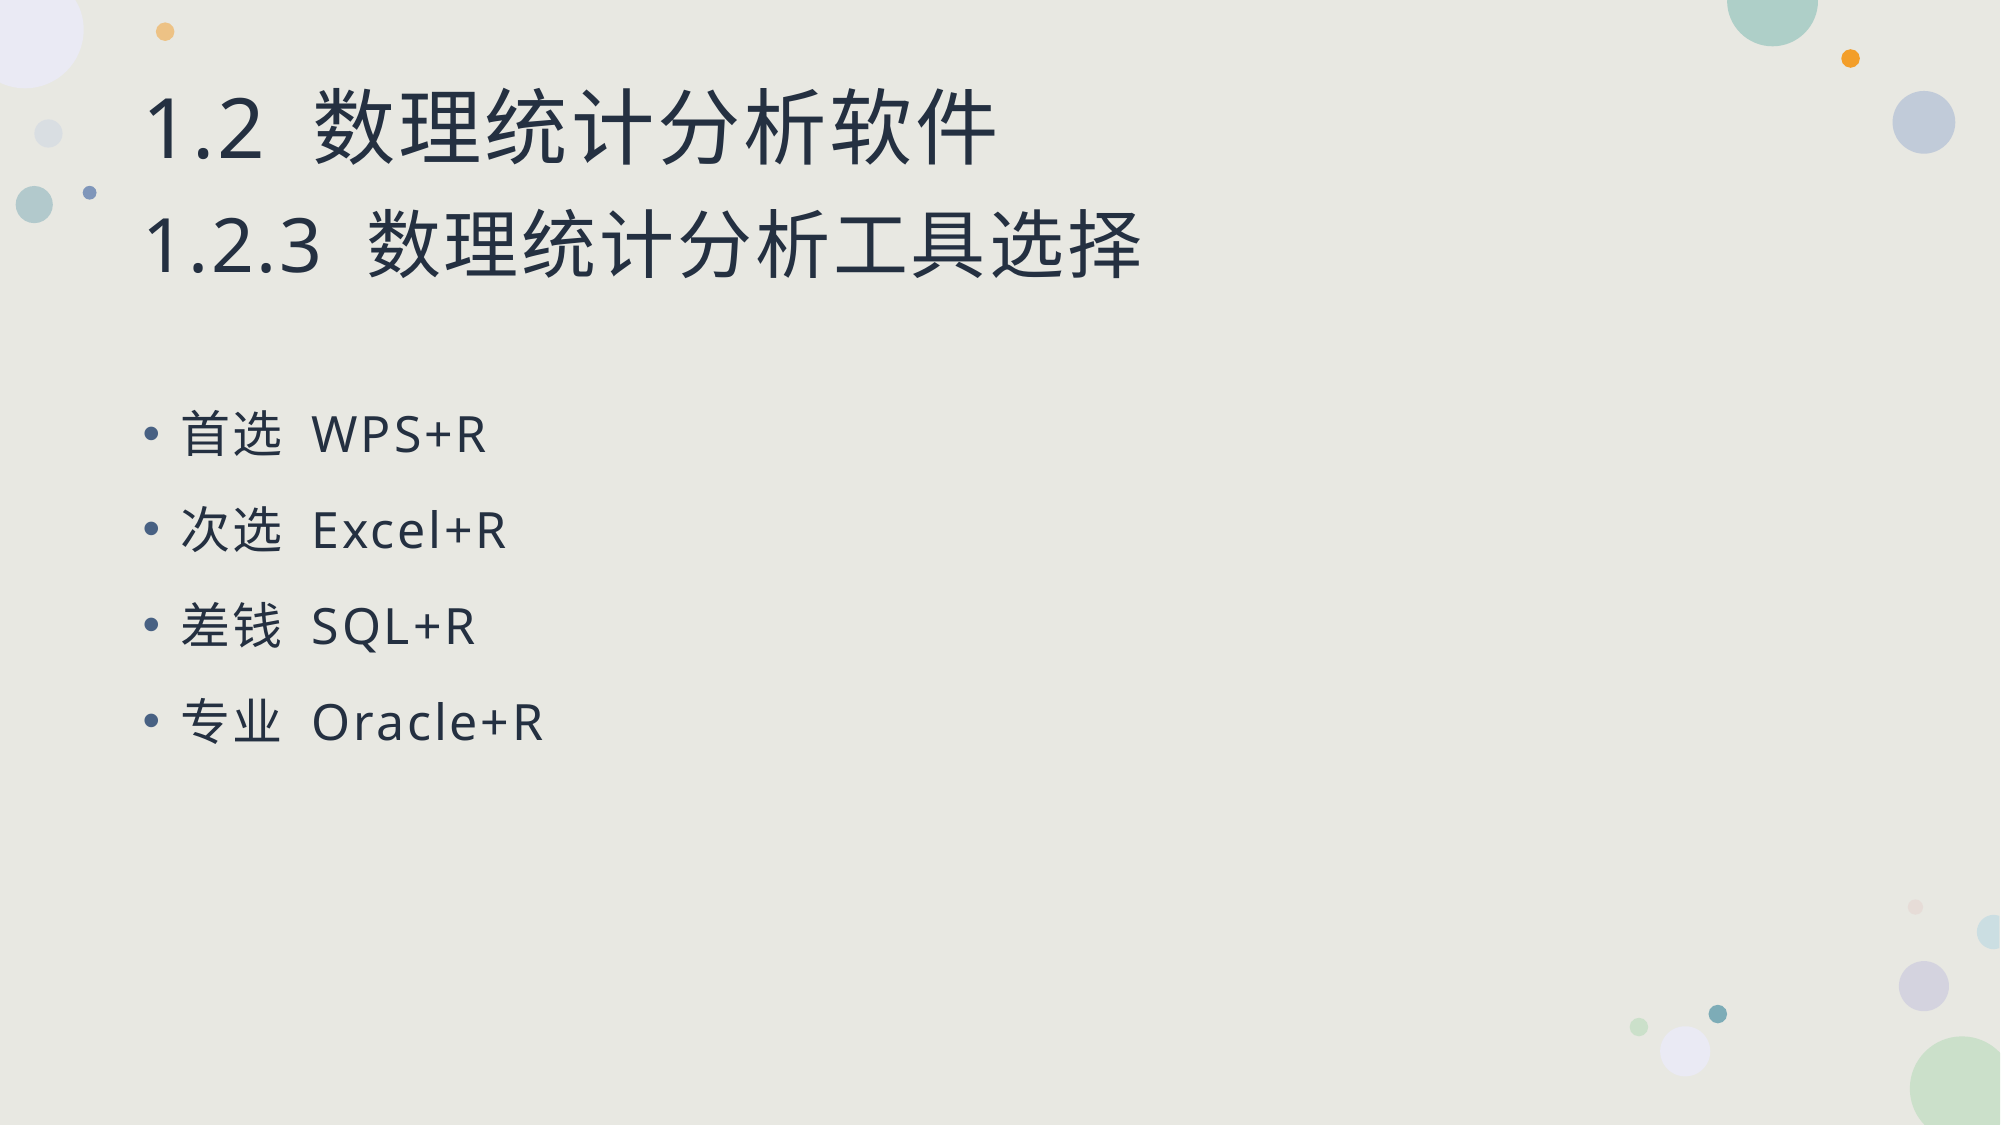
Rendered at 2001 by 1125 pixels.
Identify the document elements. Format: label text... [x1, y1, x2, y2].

list 首选 WPS+R 次选 Excel+R 差钱 SQL+R 专业 Oracle+R [127, 299, 1877, 1014]
title 1.2 数理统计分析软件 1.2.3 数理统计分析工具选择 [127, 59, 1877, 278]
